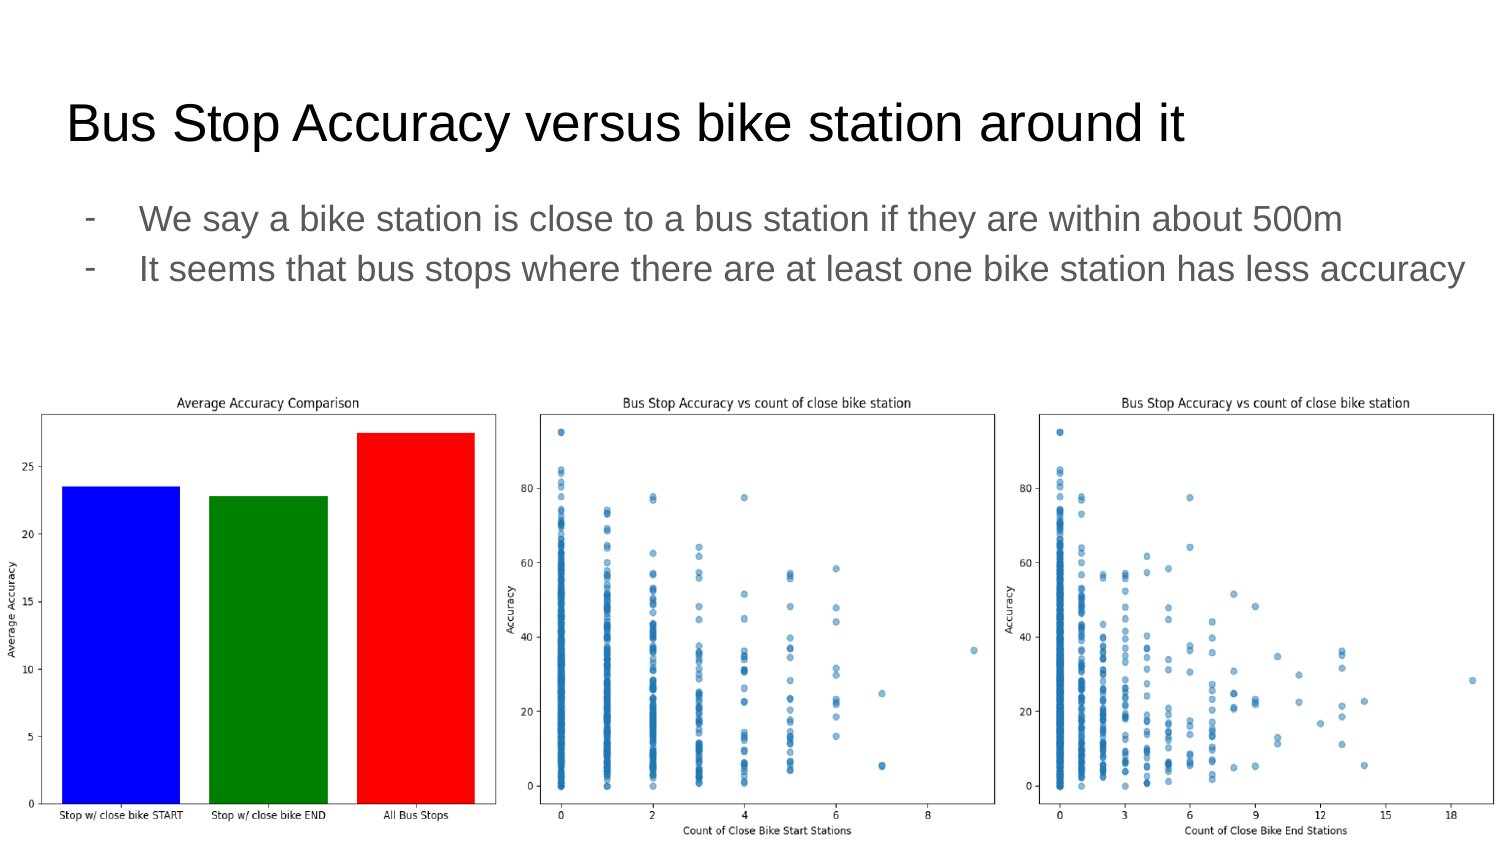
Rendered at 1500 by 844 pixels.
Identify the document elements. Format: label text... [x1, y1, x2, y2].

title Bus Stop Accuracy versus bike station around it [51, 72, 1449, 167]
picture [0, 389, 1500, 844]
list We say a bike station is close to a bus station if they are within about 500m It seems that bus stops where there are at least one bike station has less accuracy [51, 173, 1490, 354]
